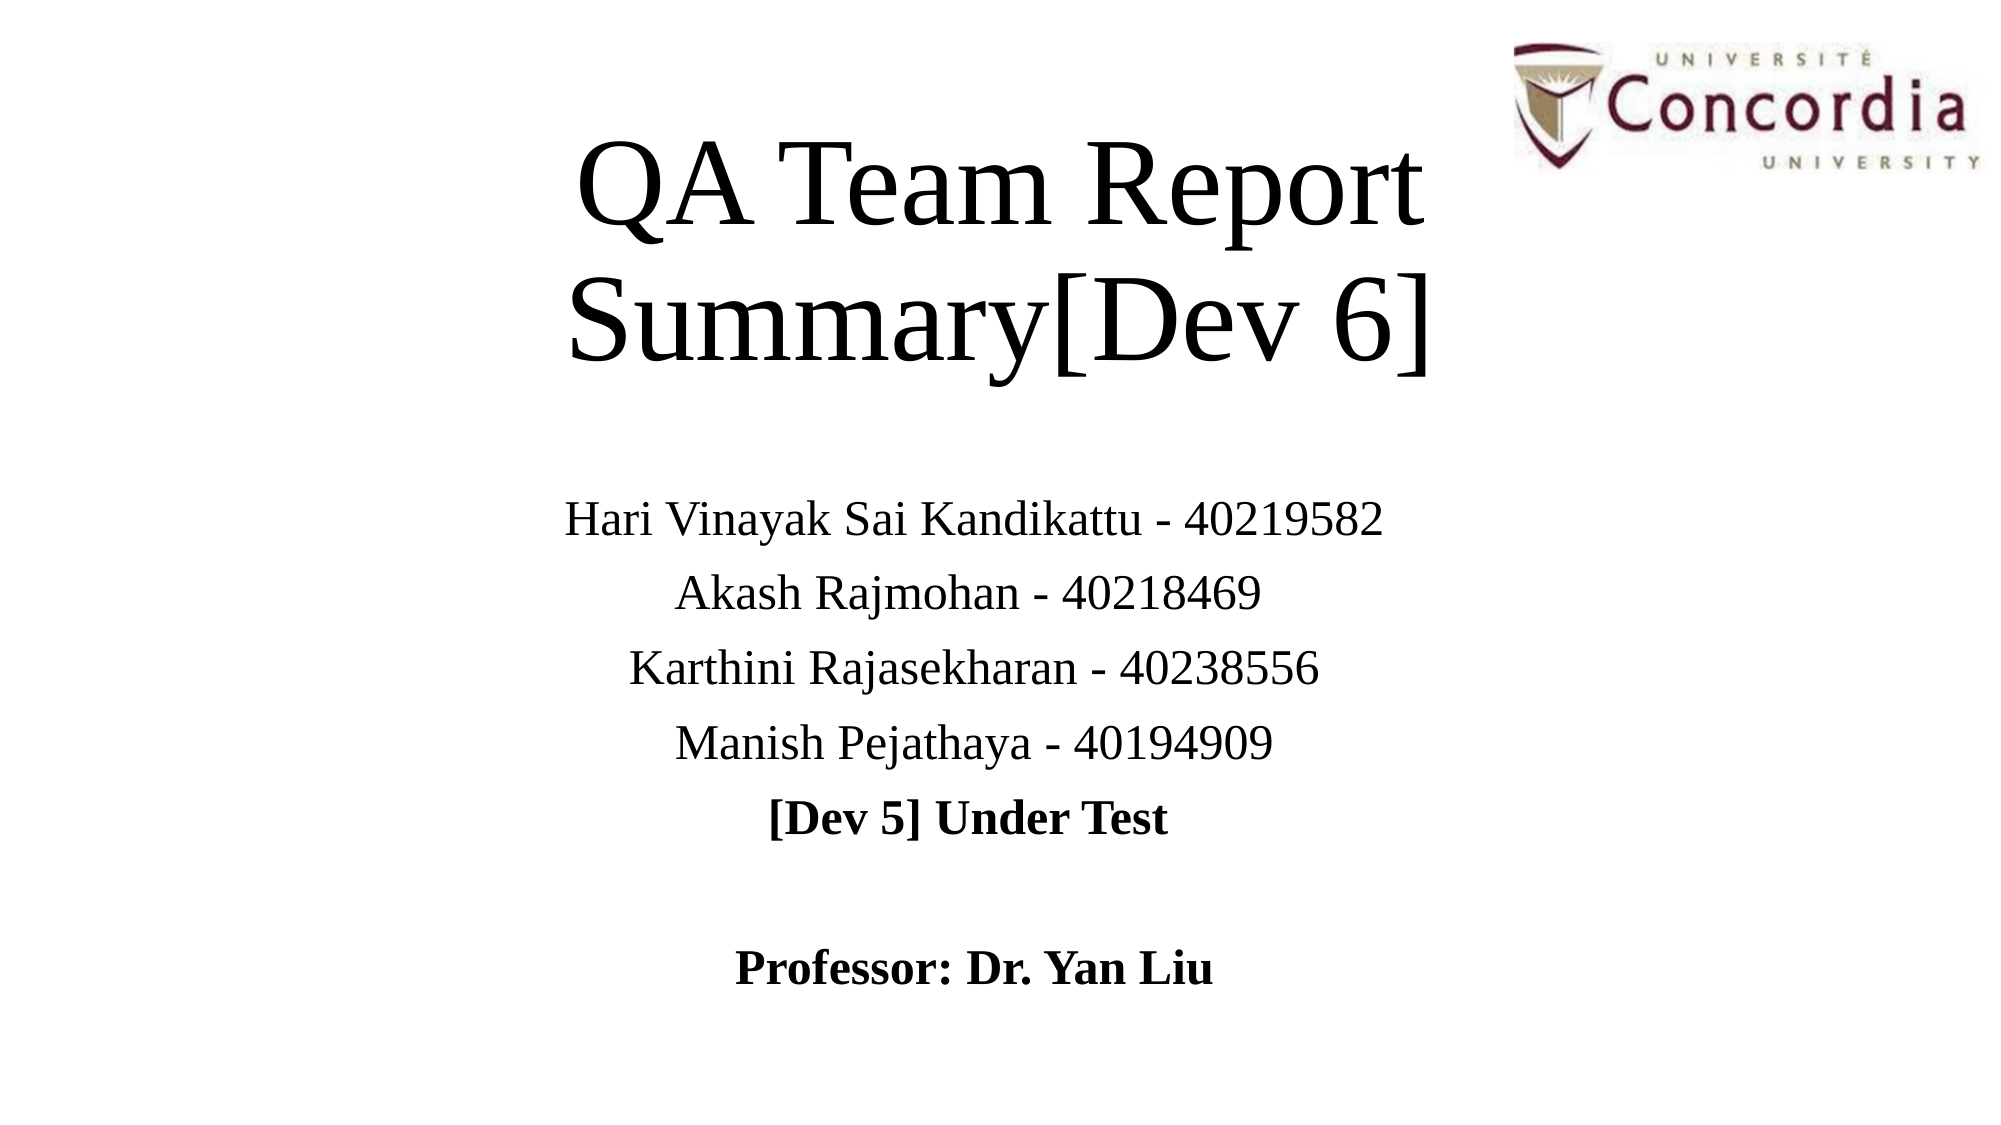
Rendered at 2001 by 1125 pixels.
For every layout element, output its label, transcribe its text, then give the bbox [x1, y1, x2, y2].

subtitle Hari Vinayak Sai Kandikattu - 40219582 Akash Rajmohan - 40218469 Karthini Rajasekharan - 40238556 Manish Pejathaya - 40194909 [Dev 5] Under Test Professor: Dr. Yan Liu [224, 484, 1725, 1008]
picture [1492, 11, 1997, 193]
title QA Team Report Summary[Dev 6] [249, 51, 1750, 395]
